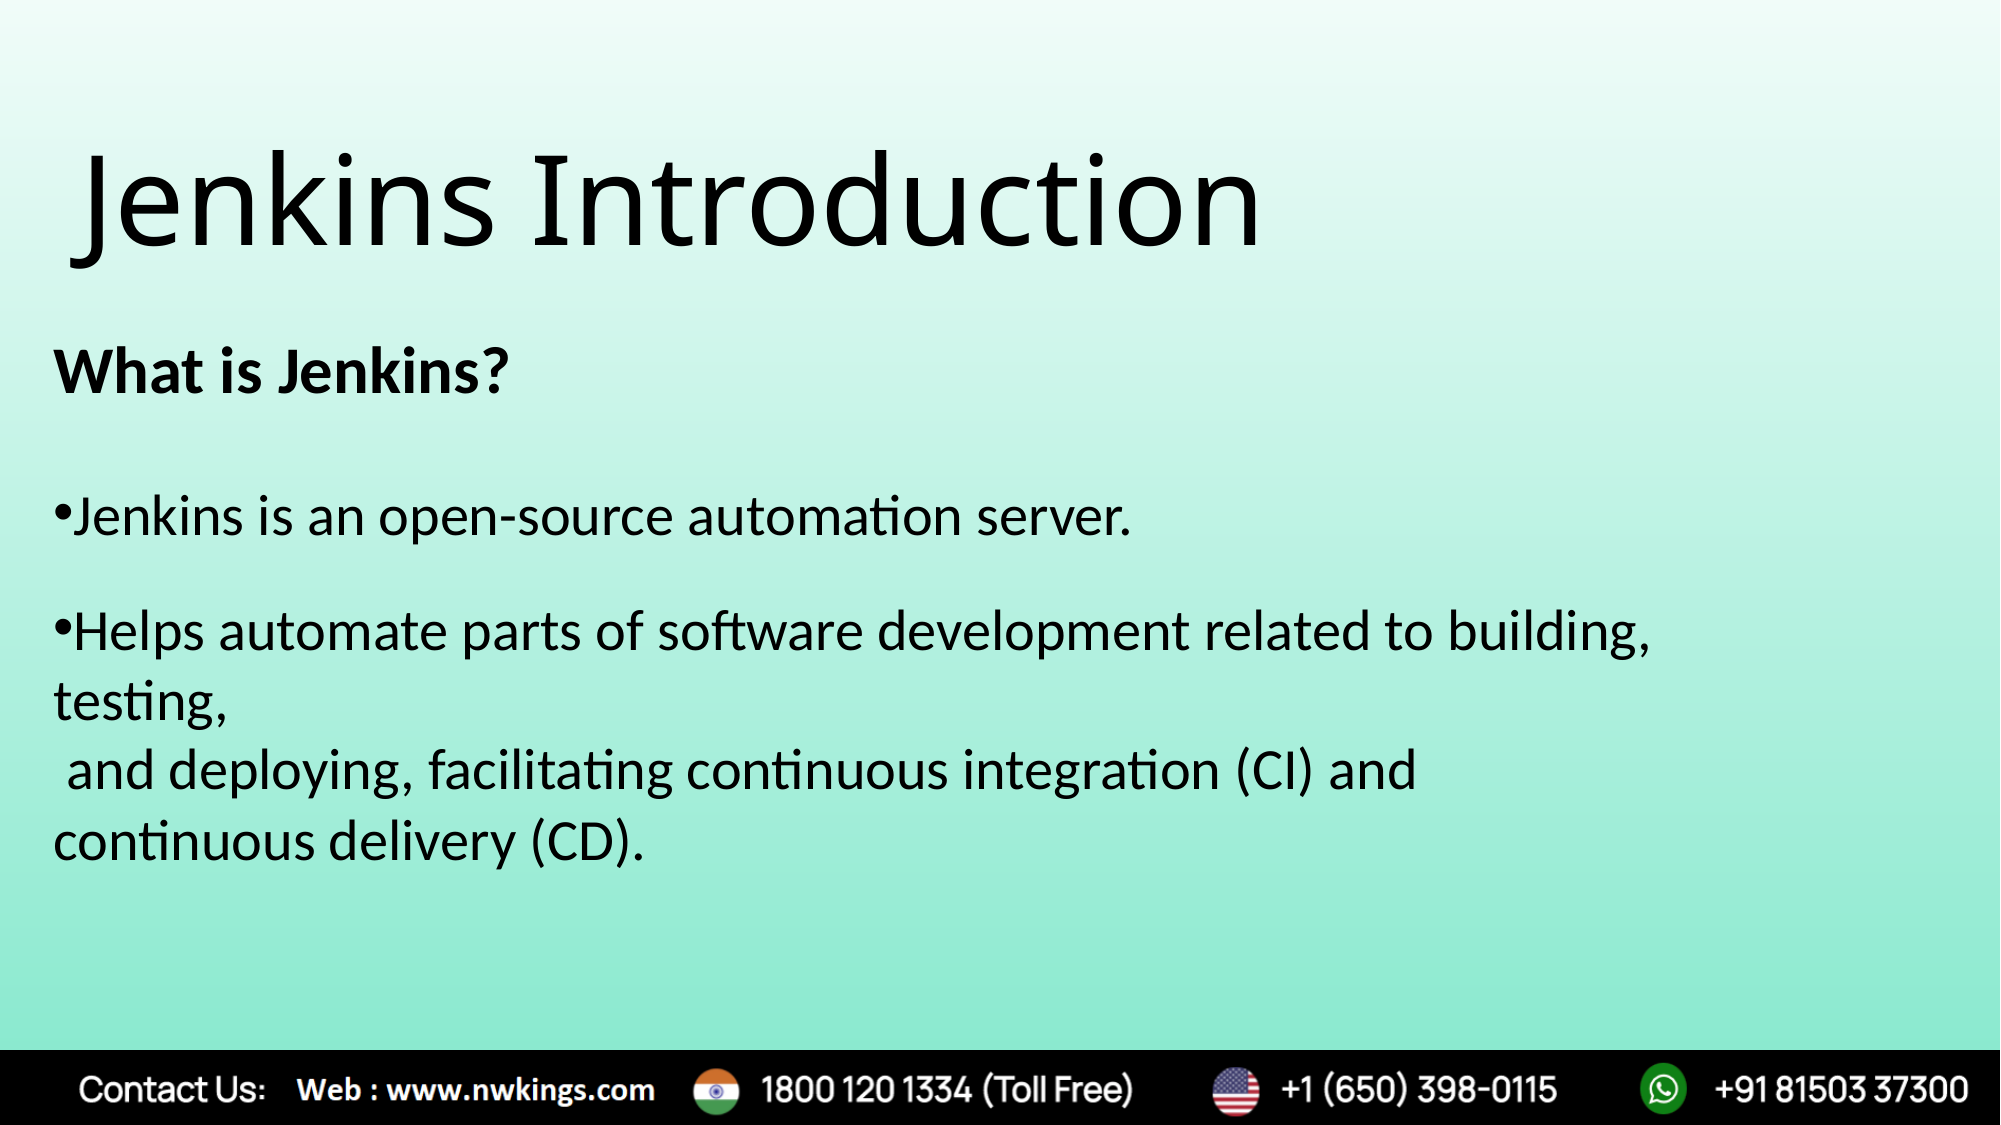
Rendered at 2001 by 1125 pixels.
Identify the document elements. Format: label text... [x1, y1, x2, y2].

title Jenkins Introduction [65, 94, 1791, 281]
text_box What is Jenkins? Jenkins is an open-source automation server. Helps automate parts of software development related to building, testing, and deploying, facilitating continuous integration (CI) and continuous delivery (CD). [38, 319, 1677, 925]
picture [0, 1050, 2000, 1125]
